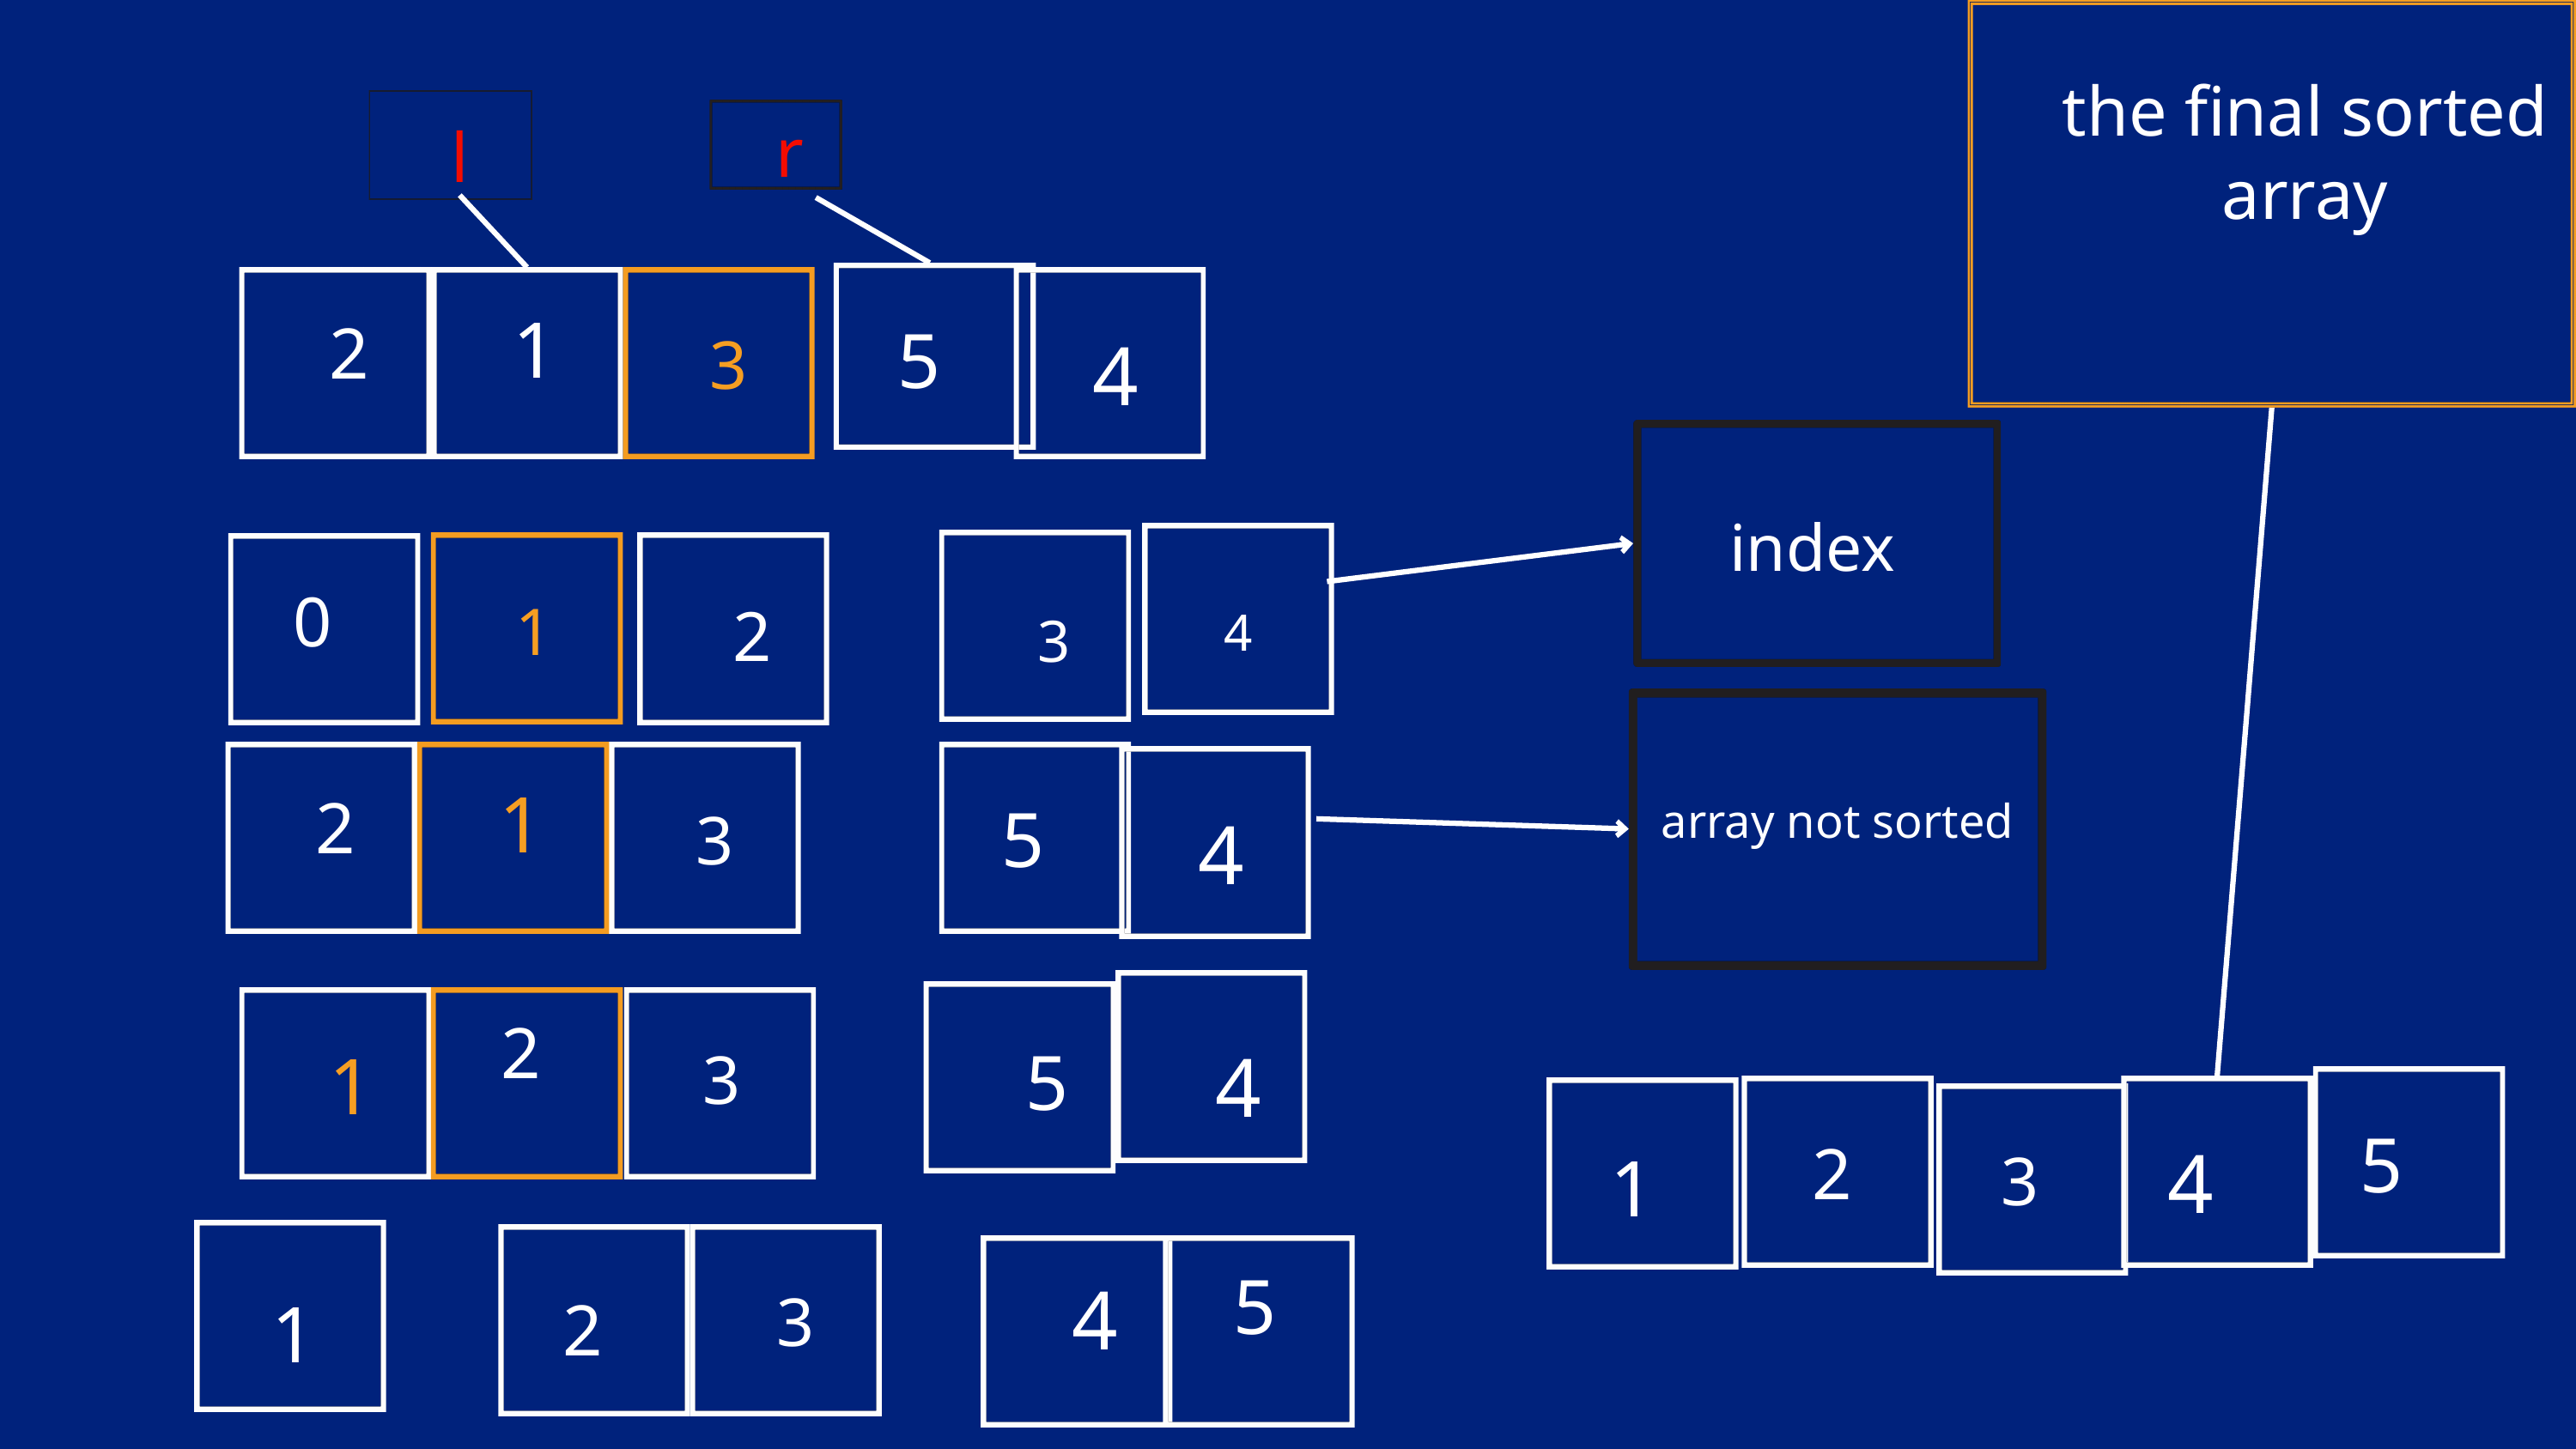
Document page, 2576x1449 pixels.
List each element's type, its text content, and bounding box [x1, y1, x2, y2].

text_box 2 [315, 782, 355, 868]
text_box 3 [2001, 1137, 2038, 1219]
text_box 2 [501, 1007, 541, 1093]
text_box [1741, 1076, 1934, 1268]
text_box 5 [1025, 1034, 1068, 1126]
text_box [637, 532, 829, 725]
text_box [1115, 970, 1308, 1163]
text_box 1 [1610, 1137, 1638, 1233]
text_box 4 [1194, 803, 1248, 901]
text_box [1119, 746, 1311, 939]
text_box 4 [1089, 323, 1143, 422]
text_box [430, 987, 623, 1179]
text_box [239, 267, 431, 459]
text_box l [450, 113, 470, 197]
text_box [690, 1224, 882, 1416]
text_box [239, 987, 430, 1179]
text_box 5 [2360, 1115, 2403, 1208]
text_box 4 [1221, 599, 1255, 661]
text_box 2 [1812, 1129, 1852, 1215]
text_box [2121, 1076, 2313, 1268]
text_box 3 [709, 322, 747, 403]
text_box [623, 267, 815, 459]
text_box 5 [897, 312, 941, 403]
text_box [939, 742, 1132, 934]
text_box 0 [289, 577, 336, 660]
text_box [228, 533, 421, 725]
text_box [1546, 1077, 1739, 1270]
text_box array not sorted [1652, 791, 2023, 848]
text_box [1142, 523, 1334, 715]
text_box 1 [513, 300, 541, 394]
text_box [1628, 688, 2047, 970]
text_box 1 [499, 774, 527, 869]
text_box 5 [1001, 791, 1045, 883]
text_box 2 [329, 307, 369, 393]
text_box 4 [2164, 1131, 2218, 1230]
text_box [923, 981, 1116, 1174]
text_box [225, 742, 416, 934]
text_box [194, 1220, 386, 1412]
text_box 2 [562, 1284, 603, 1370]
text_box 4 [1068, 1267, 1121, 1367]
text_box 3 [1037, 603, 1051, 674]
text_box the final sorted array [2001, 66, 2576, 233]
text_box 3 [696, 797, 733, 878]
text_box [981, 1235, 1163, 1428]
text_box 2 [732, 591, 747, 676]
text_box 1 [515, 590, 539, 669]
text_box 3 [702, 1036, 740, 1118]
text_box 4 [1211, 1035, 1265, 1134]
text_box [416, 742, 610, 934]
text_box 1 [329, 1036, 357, 1131]
text_box [1967, 0, 2576, 408]
text_box [610, 742, 801, 934]
text_box [623, 987, 817, 1179]
text_box index [1723, 505, 1902, 584]
text_box [1936, 1083, 2129, 1276]
text_box r [775, 107, 804, 191]
text_box [939, 530, 1132, 722]
text_box [368, 90, 532, 200]
text_box 3 [776, 1279, 815, 1361]
text_box [1013, 267, 1206, 459]
text_box [709, 100, 843, 190]
text_box [833, 263, 1036, 450]
text_box [1163, 1235, 1355, 1428]
text_box [2312, 1066, 2506, 1258]
text_box [430, 532, 623, 724]
text_box [431, 267, 623, 459]
text_box 1 [271, 1284, 301, 1379]
text_box [498, 1224, 690, 1416]
text_box [1633, 420, 2002, 667]
text_box 5 [1233, 1257, 1276, 1349]
